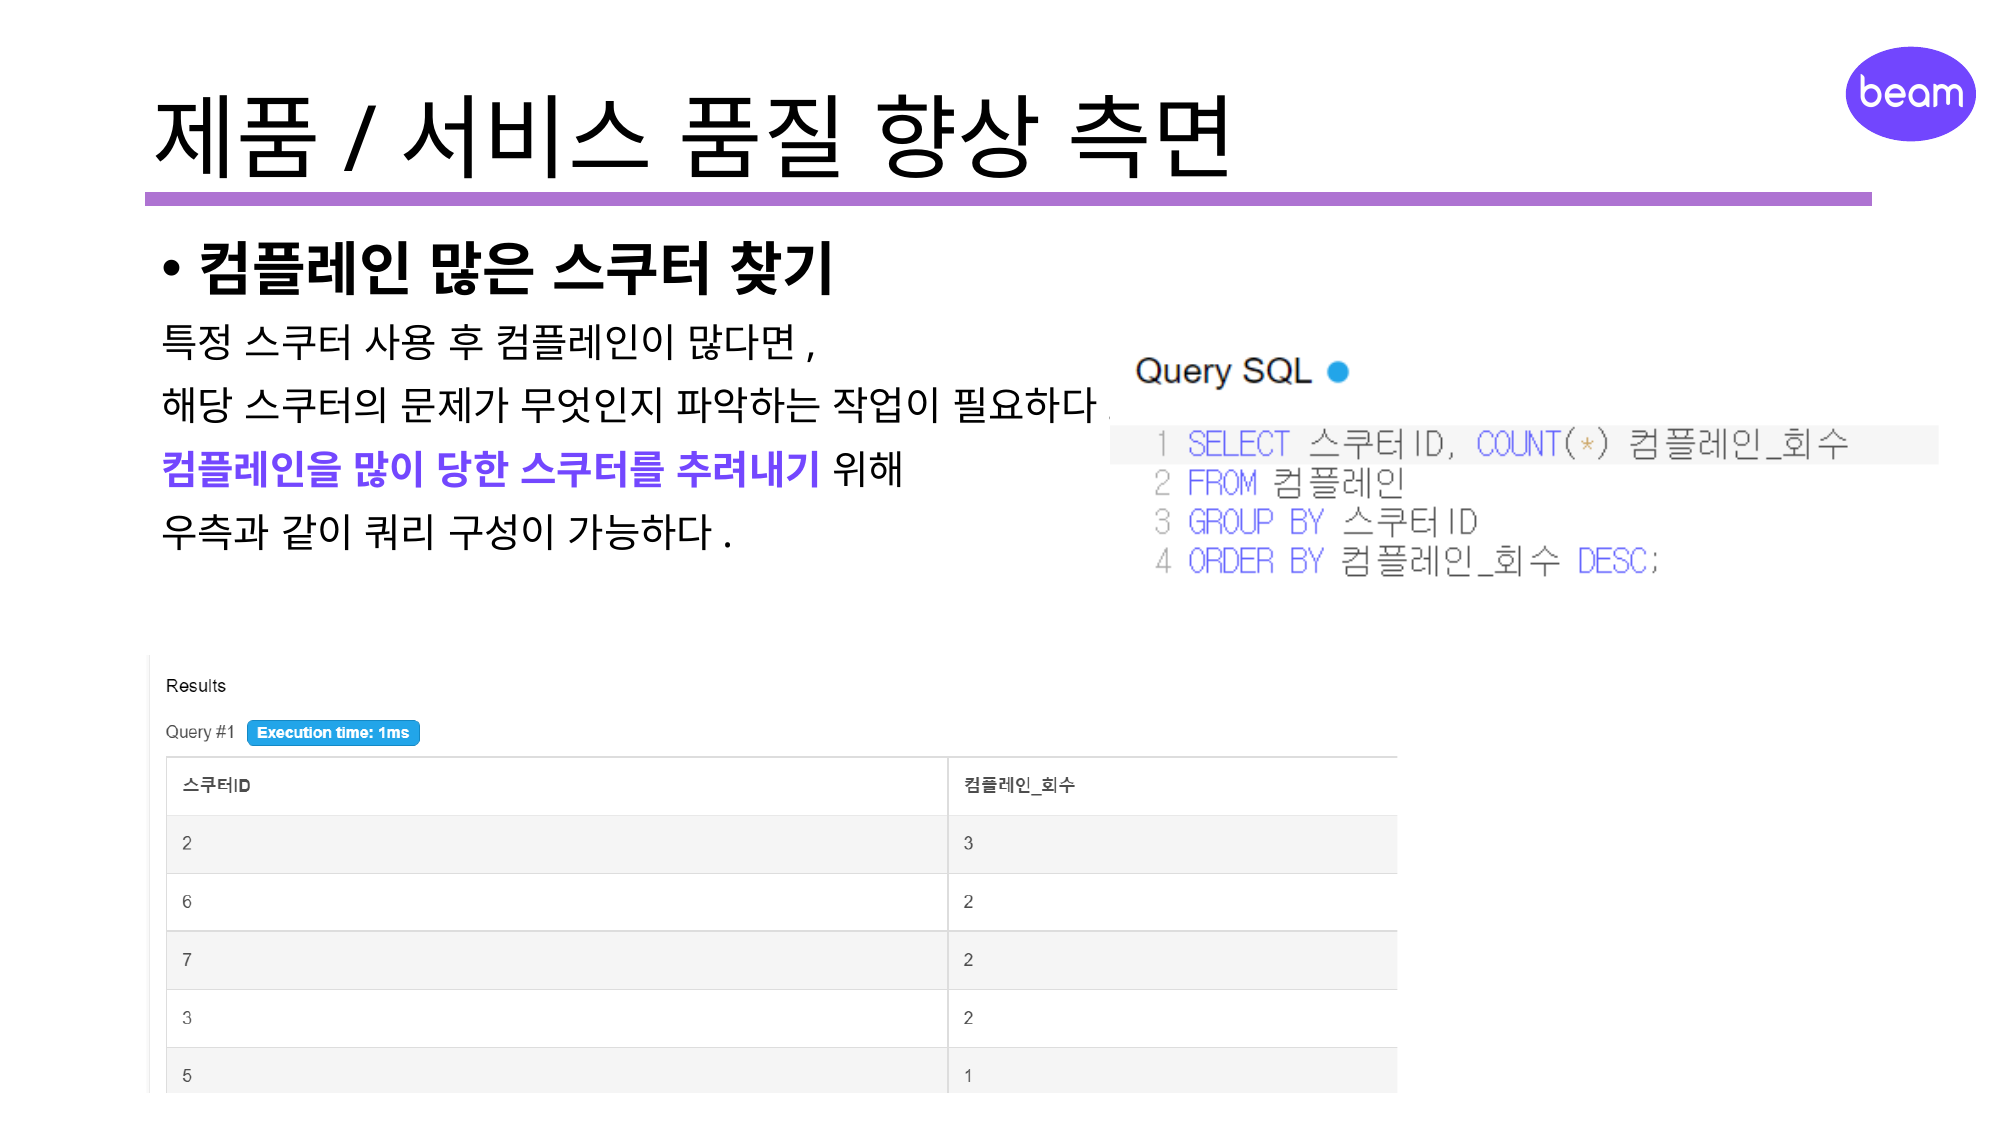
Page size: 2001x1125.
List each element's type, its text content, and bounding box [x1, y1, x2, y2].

text_box [145, 192, 1872, 206]
picture [1110, 332, 1939, 643]
title 제품/서비스 품질 향상 측면 [137, 32, 1863, 251]
picture [1845, 46, 1977, 142]
picture [146, 655, 1398, 1093]
list 컴플레인 많은 스쿠터 찾기 특정 스쿠터 사용 후 컴플레인이 많다면, 해당 스쿠터의 문제가 무엇인지 파악하는 작업이 필요하다. 컴플레인을 많이 당한 스쿠터를 추려내기 위해 우측과 같이 쿼리 구성이 가능하다. [146, 232, 1930, 1125]
